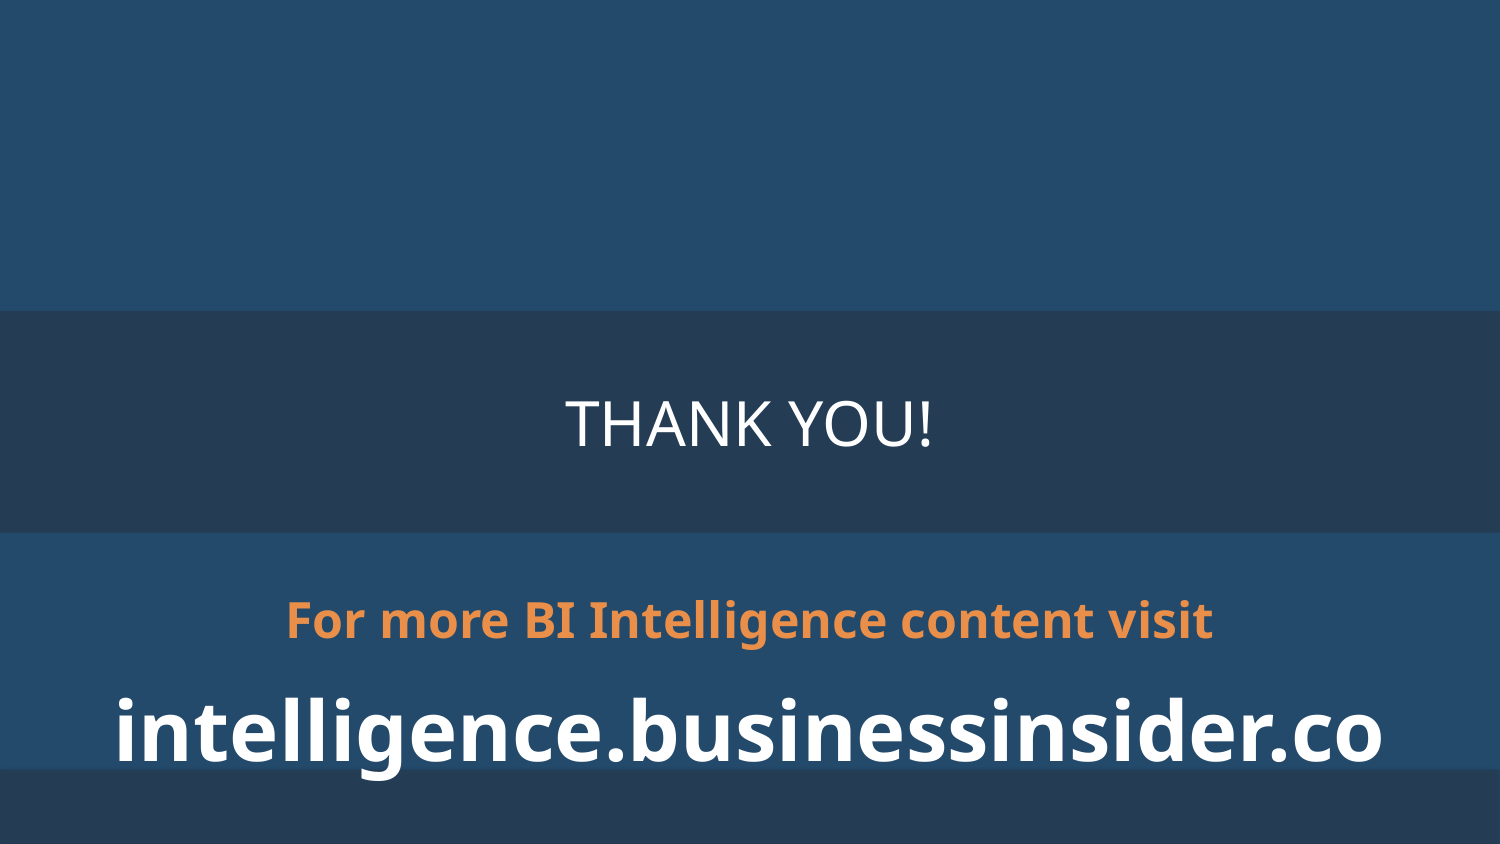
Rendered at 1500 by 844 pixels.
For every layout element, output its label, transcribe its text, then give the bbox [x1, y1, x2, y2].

text_box For more BI Intelligence content visit intelligence.businessinsider.com [66, 562, 1434, 844]
title Thank you! [75, 325, 1425, 519]
